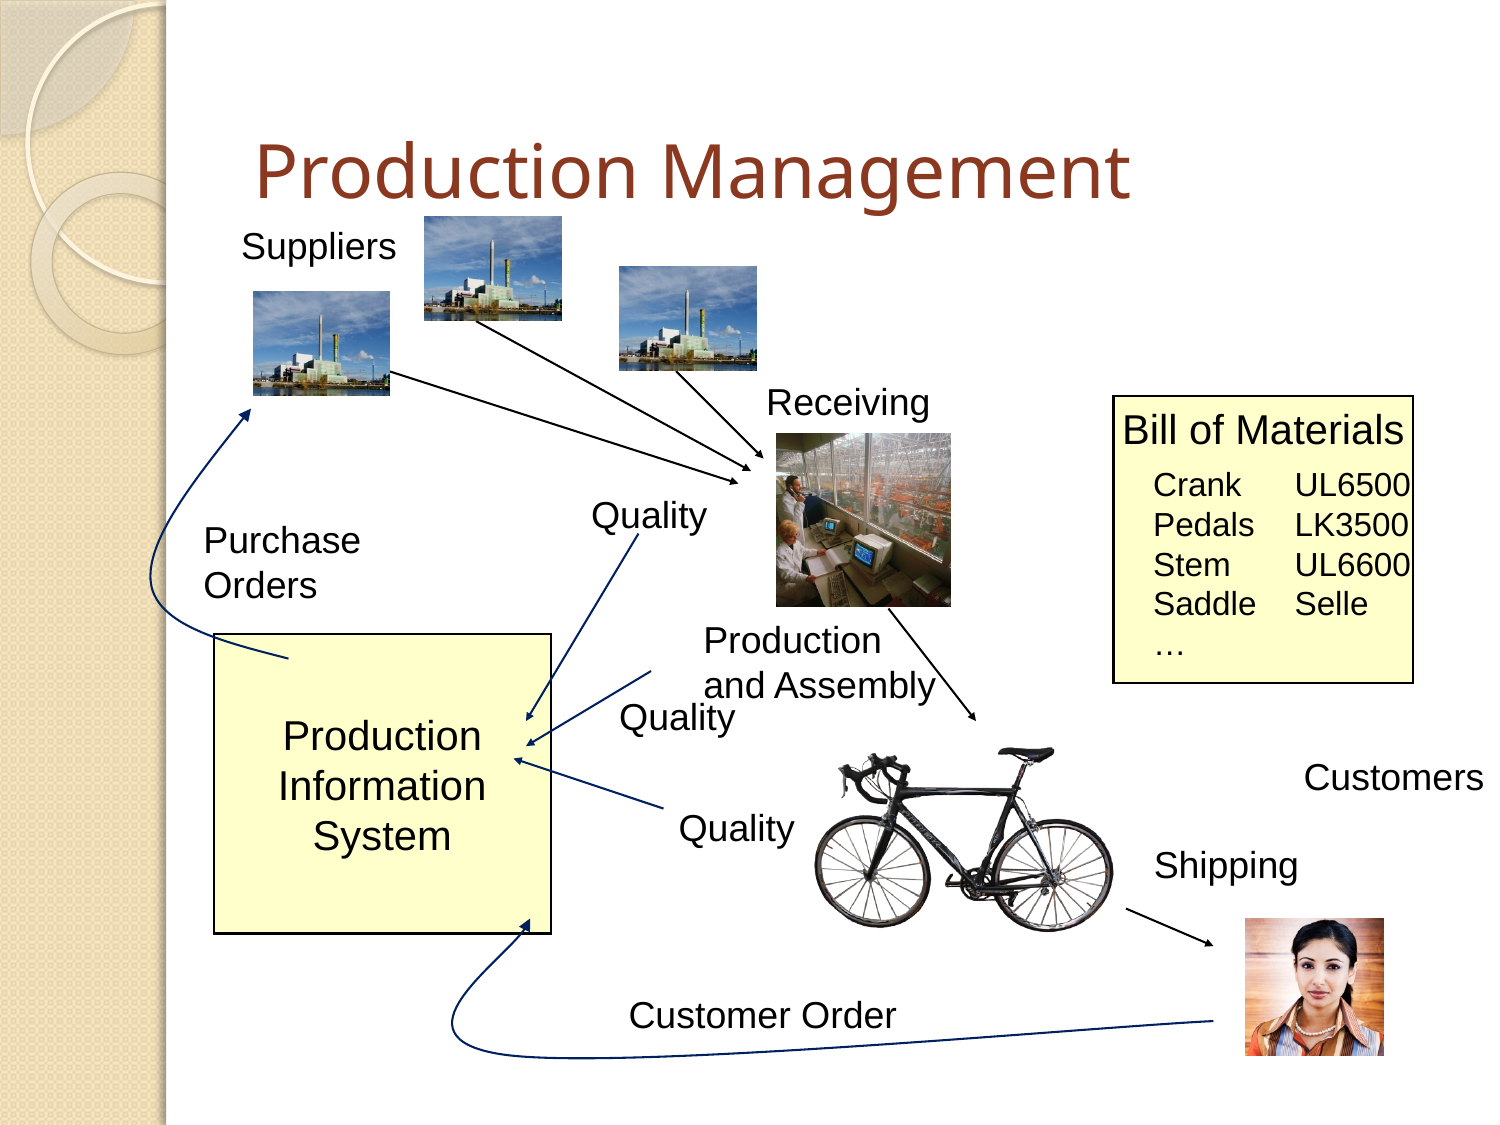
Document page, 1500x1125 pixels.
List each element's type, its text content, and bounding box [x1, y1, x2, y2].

text_box [452, 918, 1214, 1059]
picture [252, 291, 391, 397]
text_box [497, 333, 752, 472]
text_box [1113, 395, 1452, 684]
text_box [687, 383, 764, 459]
text_box Production Information System [213, 633, 551, 934]
text_box Quality [576, 483, 723, 544]
title Production Management [238, 74, 1469, 262]
text_box [964, 705, 977, 722]
text_box [150, 408, 289, 659]
picture [619, 266, 757, 372]
text_box [513, 757, 664, 809]
text_box Purchase Orders [267, 508, 379, 614]
text_box [1125, 908, 1214, 947]
text_box [397, 373, 739, 485]
picture [424, 216, 562, 322]
picture [775, 433, 952, 607]
text_box Quality [604, 685, 751, 746]
text_box Quality [663, 796, 806, 856]
text_box Shipping [1138, 833, 1314, 894]
text_box Suppliers [226, 214, 417, 275]
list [1245, 918, 1384, 1057]
text_box Customers [1288, 746, 1500, 806]
text_box Production and Assembly [688, 608, 964, 714]
text_box [526, 670, 652, 747]
text_box [526, 533, 639, 722]
text_box Receiving [751, 371, 946, 431]
picture [813, 733, 1114, 933]
